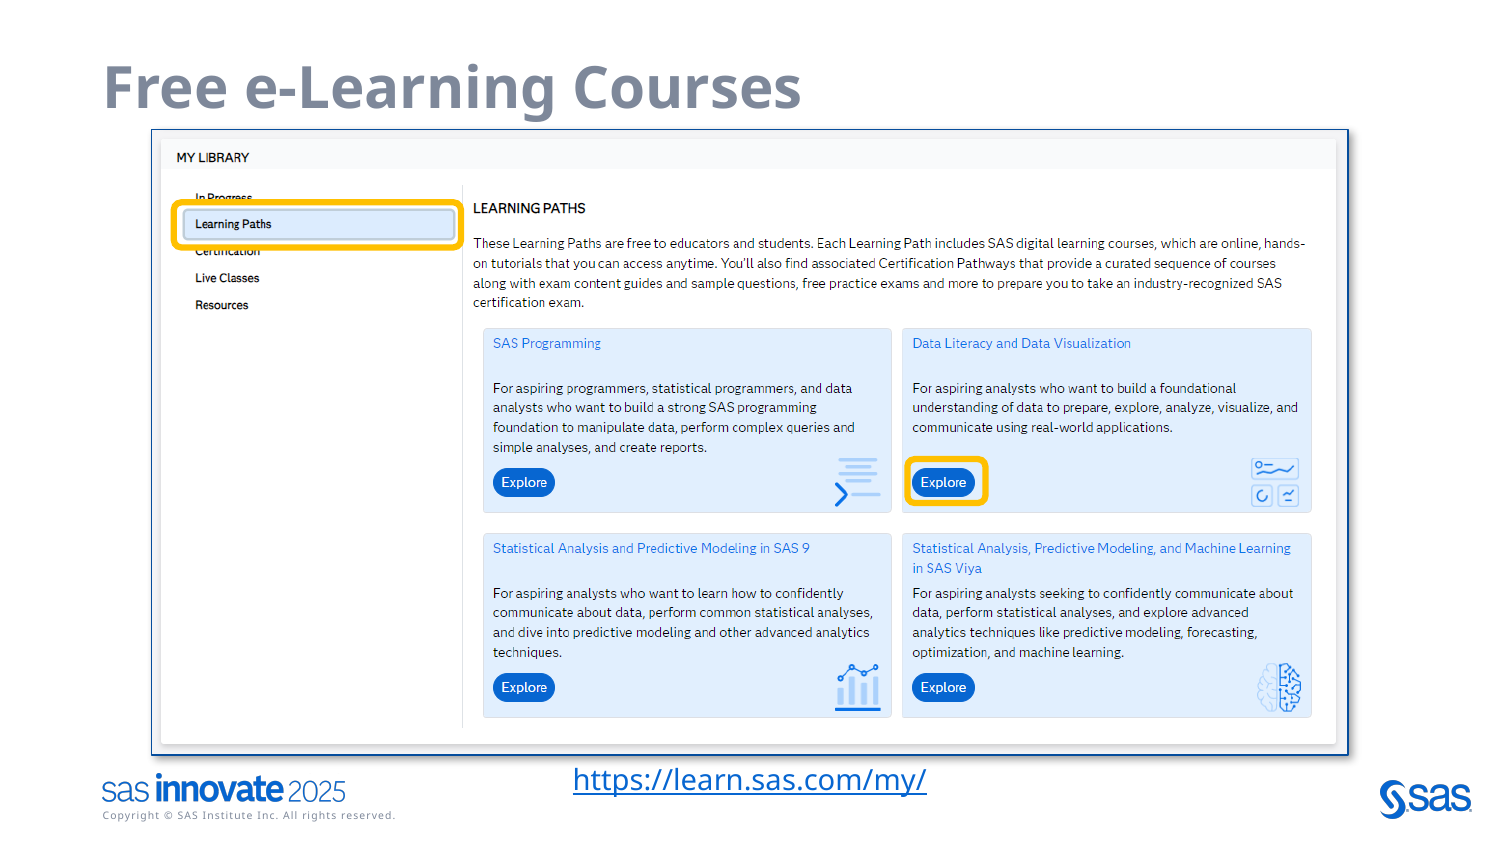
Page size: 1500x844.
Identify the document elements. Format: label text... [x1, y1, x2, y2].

picture [1380, 809, 1472, 819]
title Free e-Learning Courses [102, 58, 1397, 122]
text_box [152, 129, 1347, 755]
text_box https://learn.sas.com/my/ [0, 754, 1500, 809]
